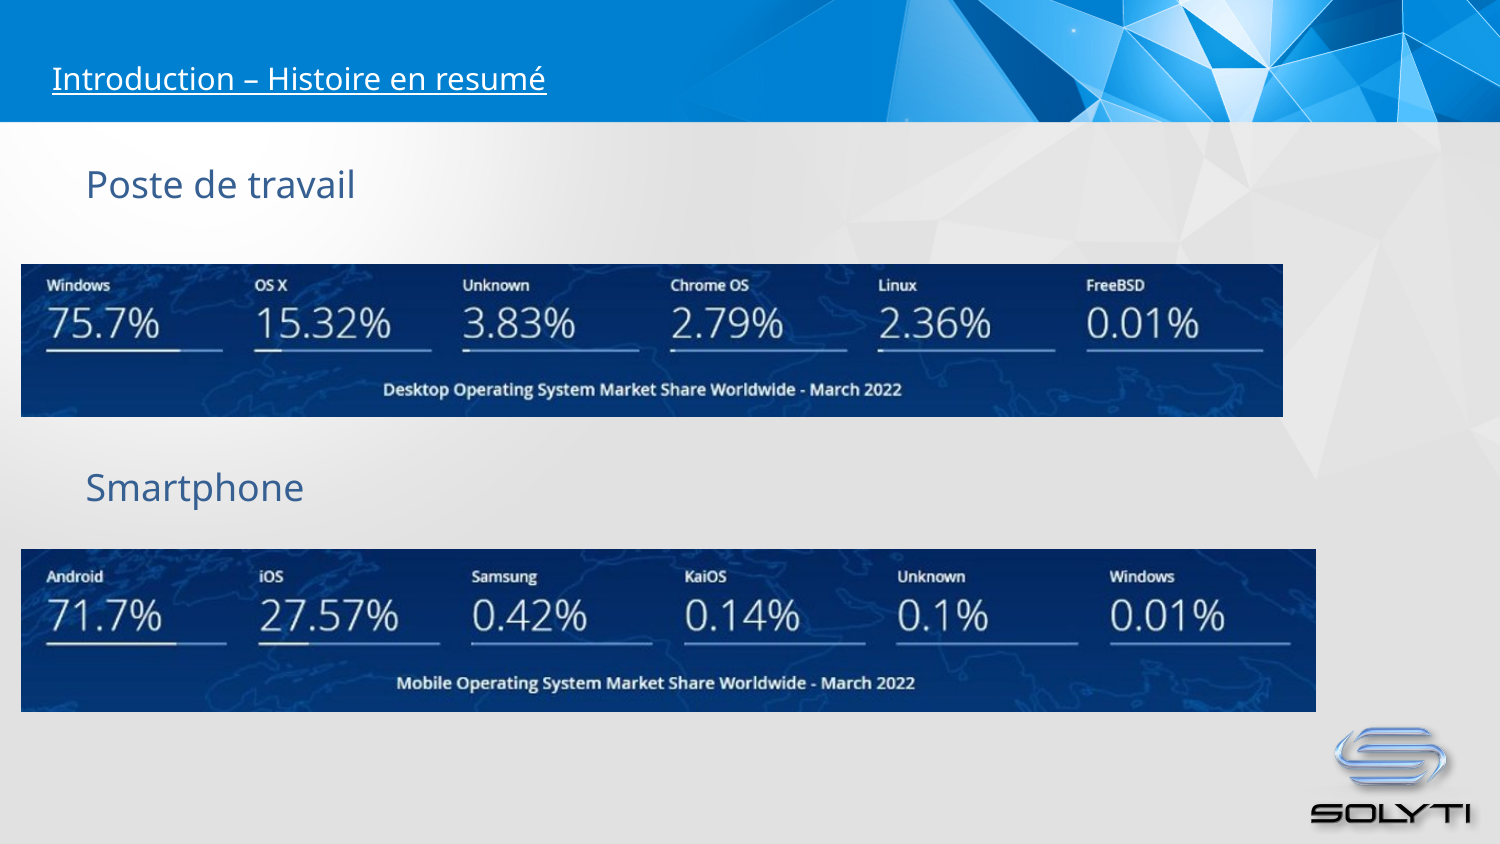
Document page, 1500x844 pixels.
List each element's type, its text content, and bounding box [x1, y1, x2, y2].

list Introduction – Histoire en resumé [52, 58, 636, 104]
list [21, 549, 1316, 713]
text_box Smartphone [70, 456, 1228, 516]
picture [0, 0, 1500, 844]
text_box Poste de travail [70, 153, 1228, 214]
